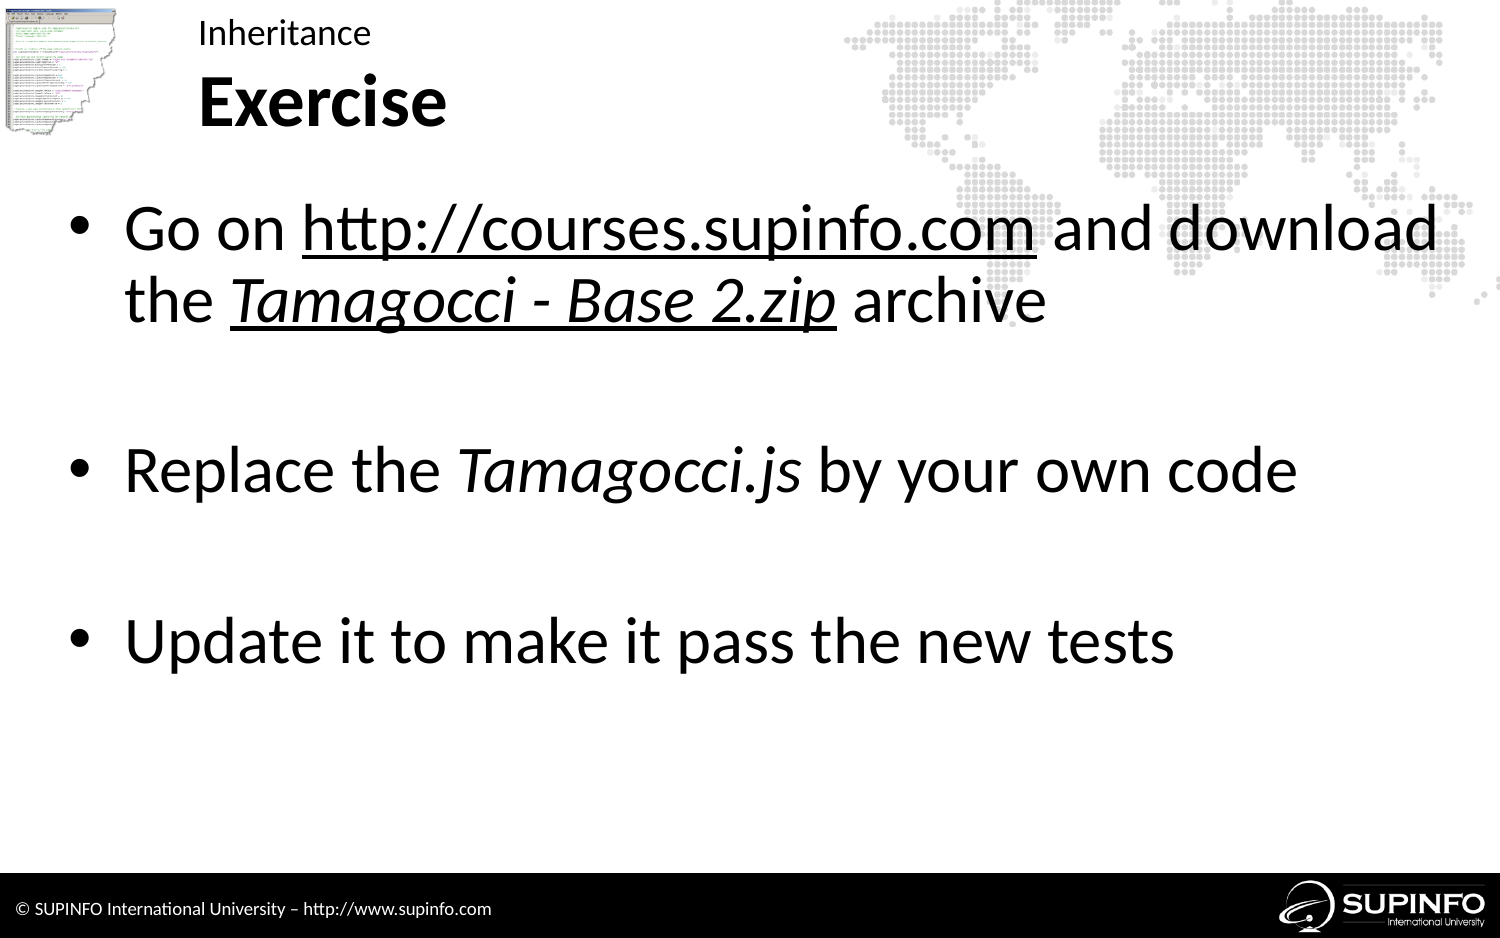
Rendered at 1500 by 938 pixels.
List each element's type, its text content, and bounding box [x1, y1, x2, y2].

picture [1269, 870, 1494, 938]
list Go on http://courses.supinfo.com and download the Tamagocci - Base 2.zip archive Replace the Tamagocci.js by your own code Update it to make it pass the new tests [52, 184, 1460, 880]
picture [5, 7, 118, 138]
picture [844, 0, 1500, 327]
title Exercise [182, 56, 1459, 139]
list Inheritance [182, 0, 1460, 56]
